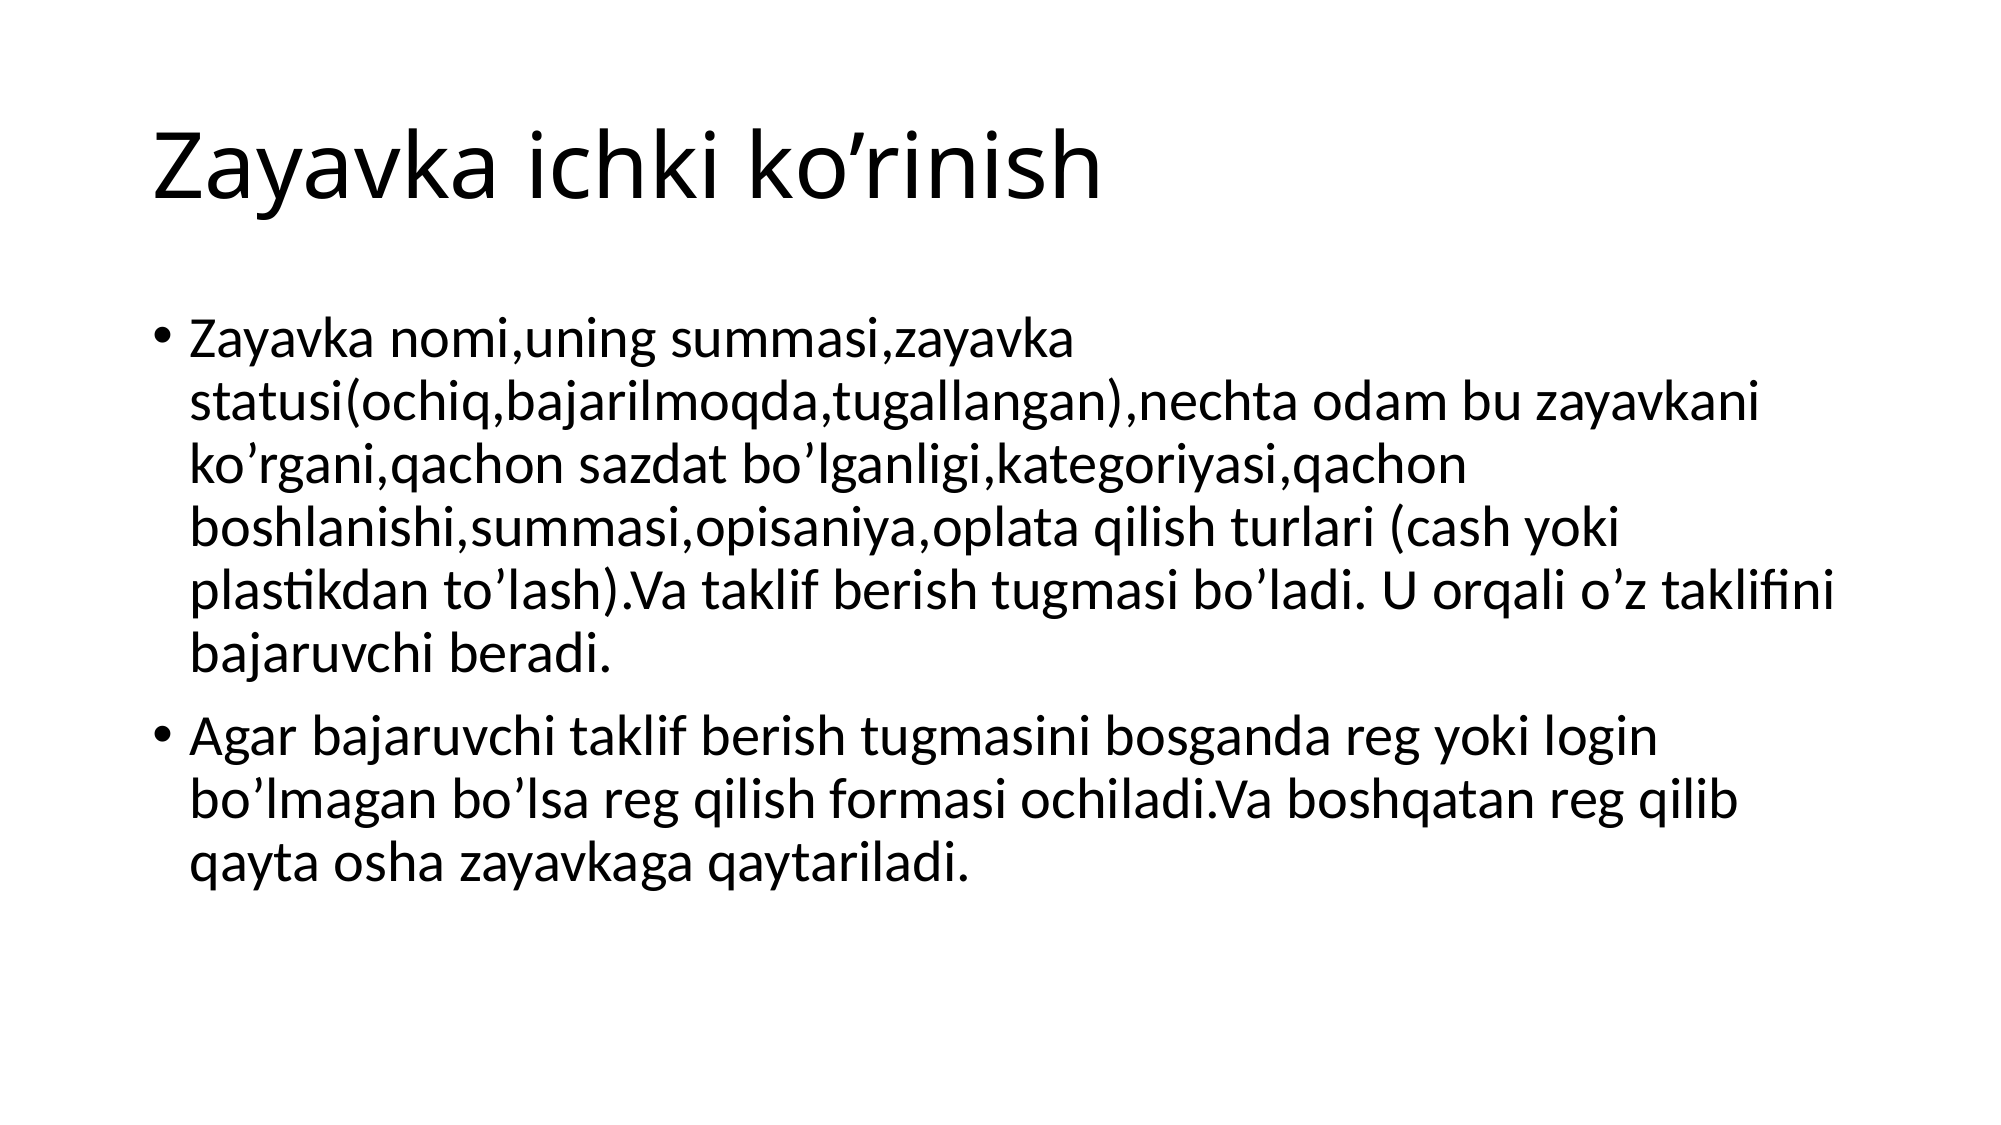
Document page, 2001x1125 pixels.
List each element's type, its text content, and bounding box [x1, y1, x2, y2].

title Zayavka ichki ko’rinish [137, 59, 1863, 278]
list Zayavka nomi,uning summasi,zayavka statusi(ochiq,bajarilmoqda,tugallangan),nechta odam bu zayavkani ko’rgani,qachon sazdat bo’lganligi,kategoriyasi,qachon boshlanishi,summasi,opisaniya,oplata qilish turlari (cash yoki plastikdan to’lash).Va taklif berish tugmasi bo’ladi. U orqali o’z taklifini bajaruvchi beradi. Agar bajaruvchi taklif berish tugmasini bosganda reg yoki login bo’lmagan bo’lsa reg qilish formasi ochiladi.Va boshqatan reg qilib qayta osha zayavkaga qaytariladi. [137, 299, 1863, 1014]
